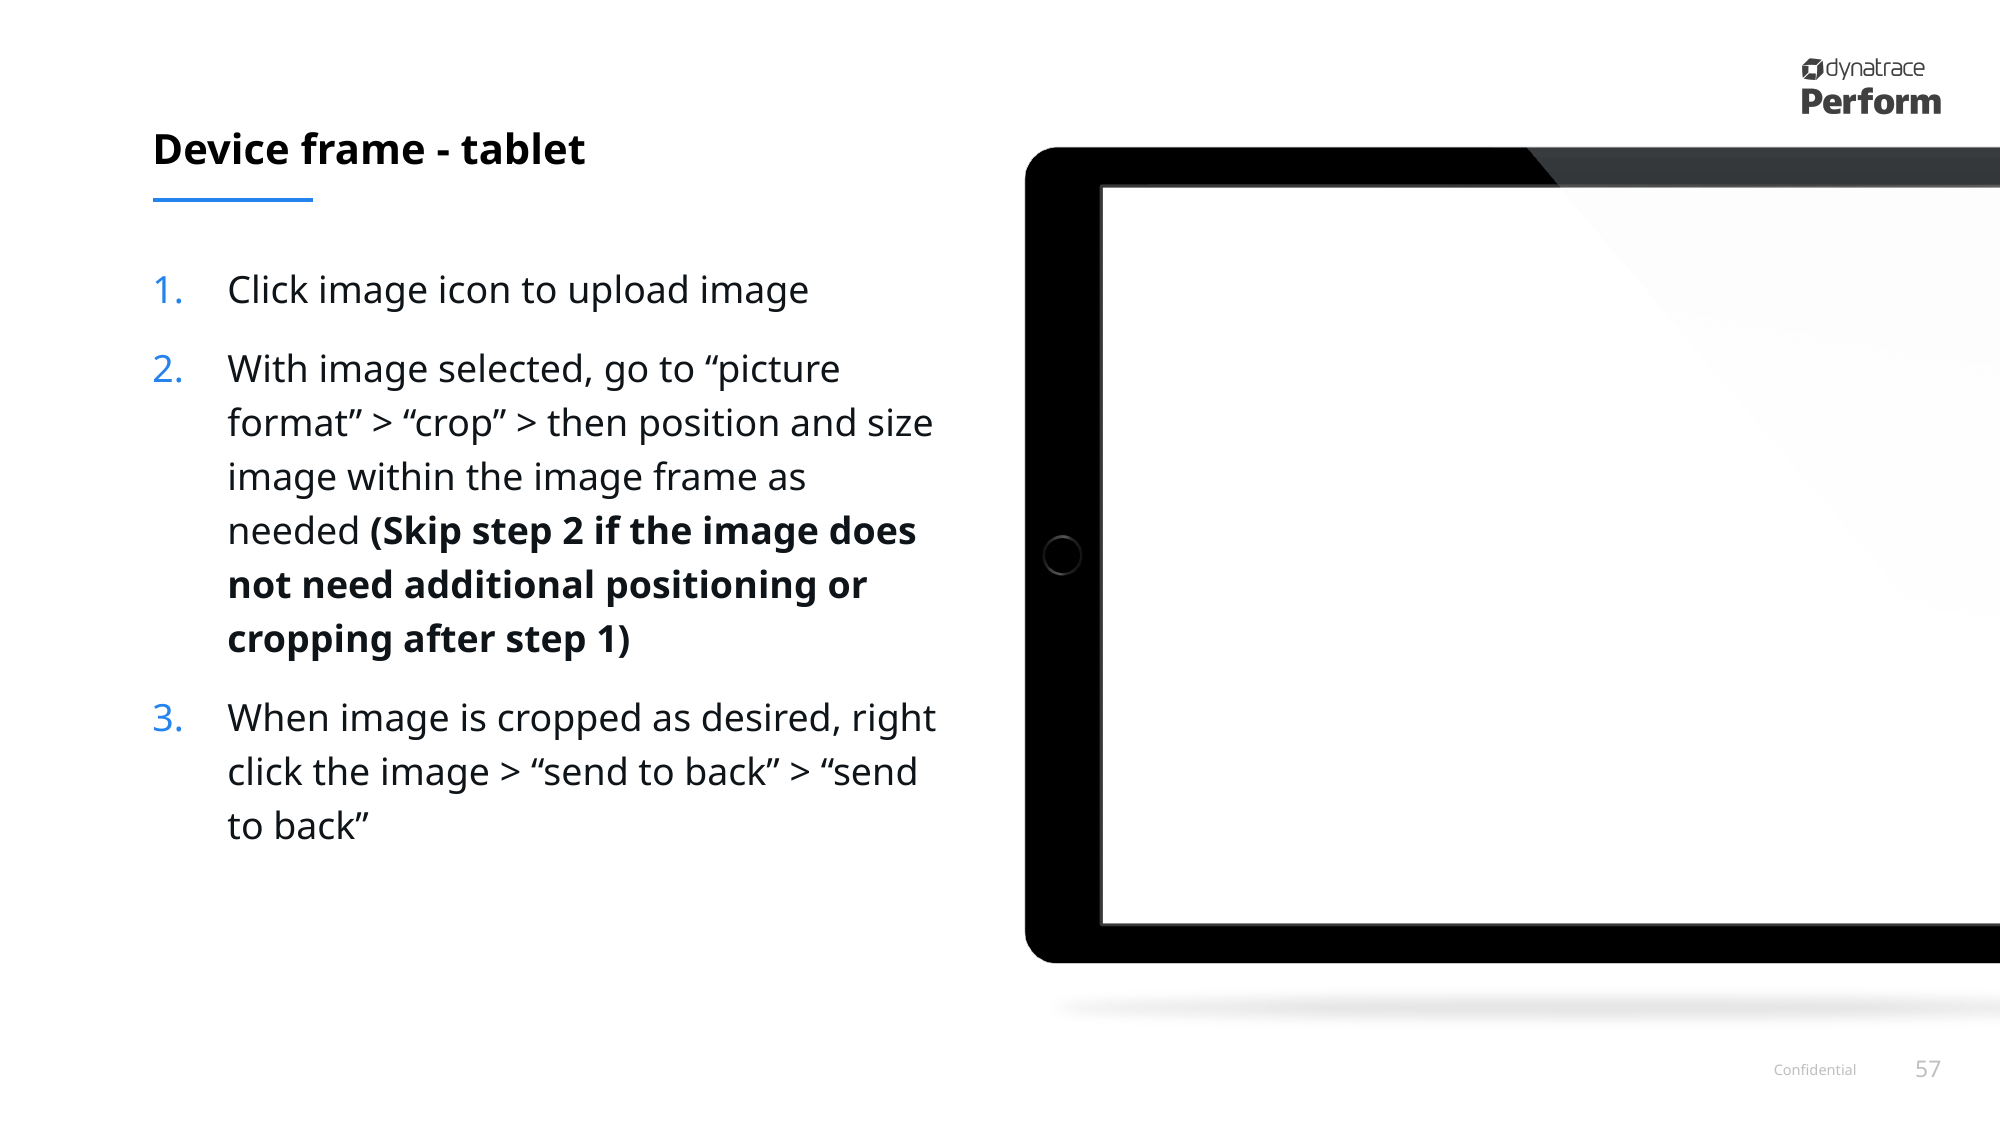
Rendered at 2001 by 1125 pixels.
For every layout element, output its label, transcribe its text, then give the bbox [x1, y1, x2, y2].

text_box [968, 140, 2000, 1083]
picture [1797, 51, 1944, 125]
title Device frame - tablet [137, 59, 960, 181]
list Click image icon to upload image With image selected, go to “picture format” > “crop” > then position and size image within the image frame as needed (Skip step 2 if the image does not need additional positioning or cropping after step 1) When image is cropped as desired, right click the image > “send to back” > “send to back” [137, 249, 960, 1014]
picture [1101, 185, 2000, 925]
